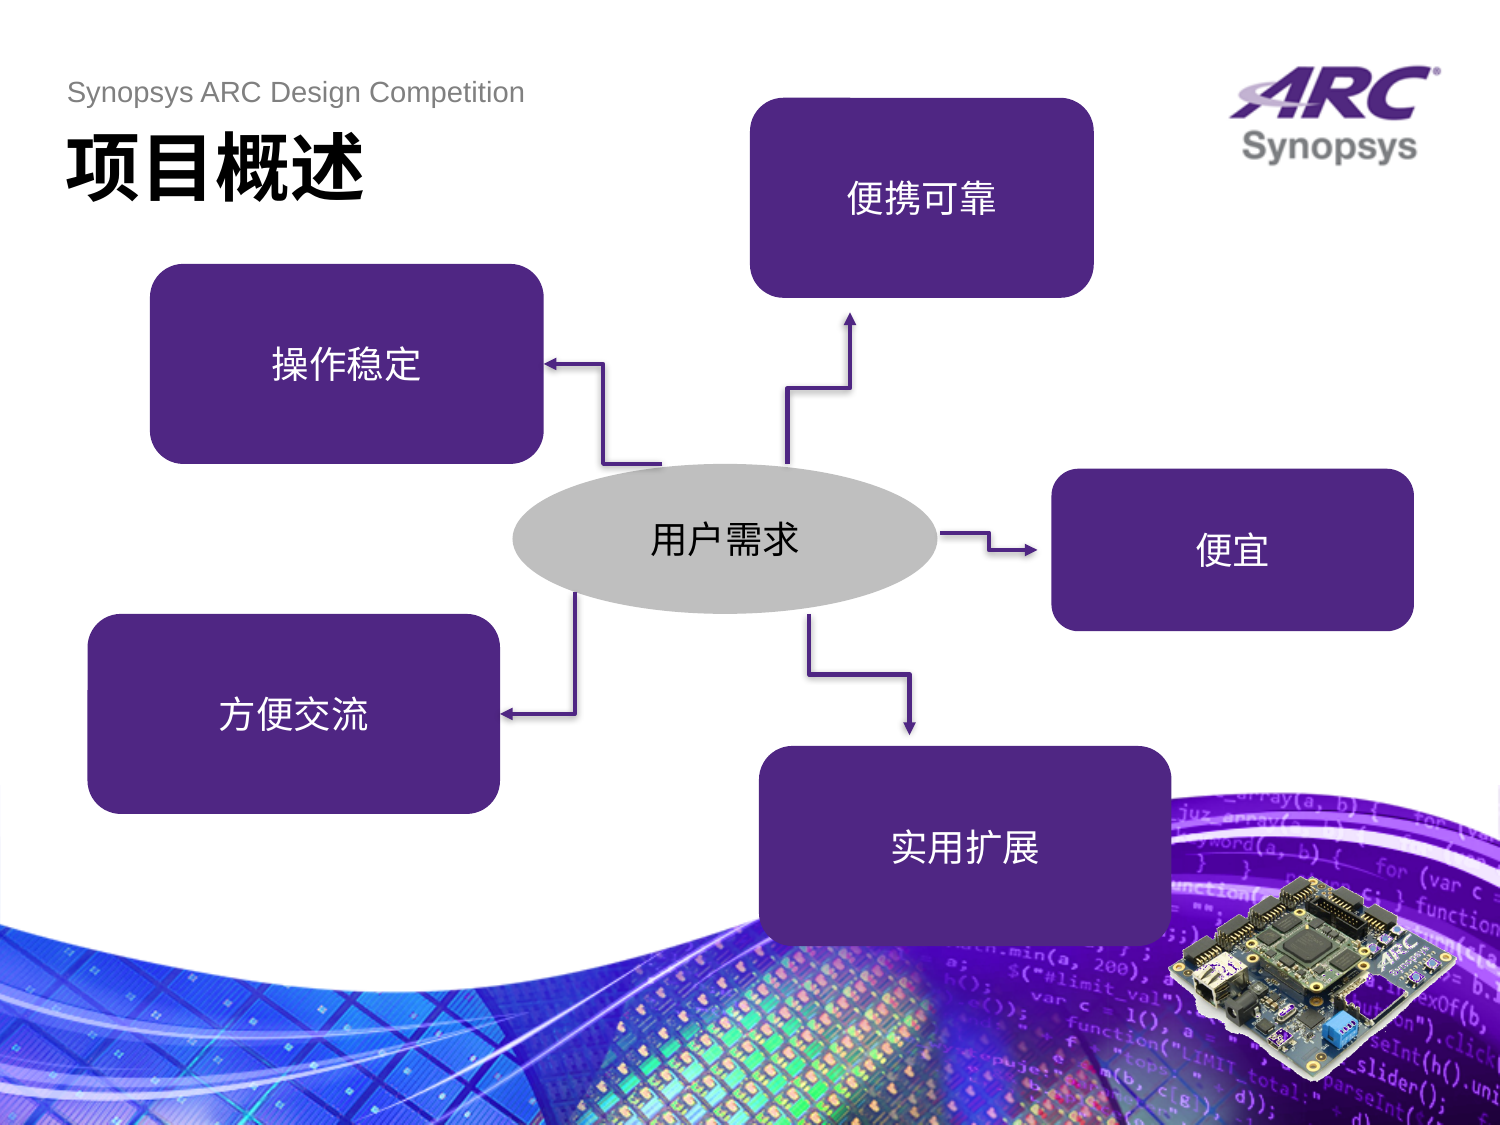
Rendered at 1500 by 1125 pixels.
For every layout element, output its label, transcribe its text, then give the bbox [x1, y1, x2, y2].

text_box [742, 356, 895, 420]
picture [1400, 62, 1446, 171]
text_box 操作稳定 [147, 261, 546, 467]
picture [0, 785, 1500, 1125]
title 项目概述 [50, 24, 1400, 219]
text_box 便携可靠 [747, 95, 1096, 300]
text_box 用户需求 [510, 461, 939, 616]
text_box 便宜 [1049, 466, 1417, 634]
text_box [798, 624, 921, 725]
text_box 方便交流 [85, 611, 503, 817]
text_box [543, 363, 663, 465]
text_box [939, 532, 1038, 551]
text_box 实用扩展 [756, 743, 1174, 949]
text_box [476, 615, 599, 691]
